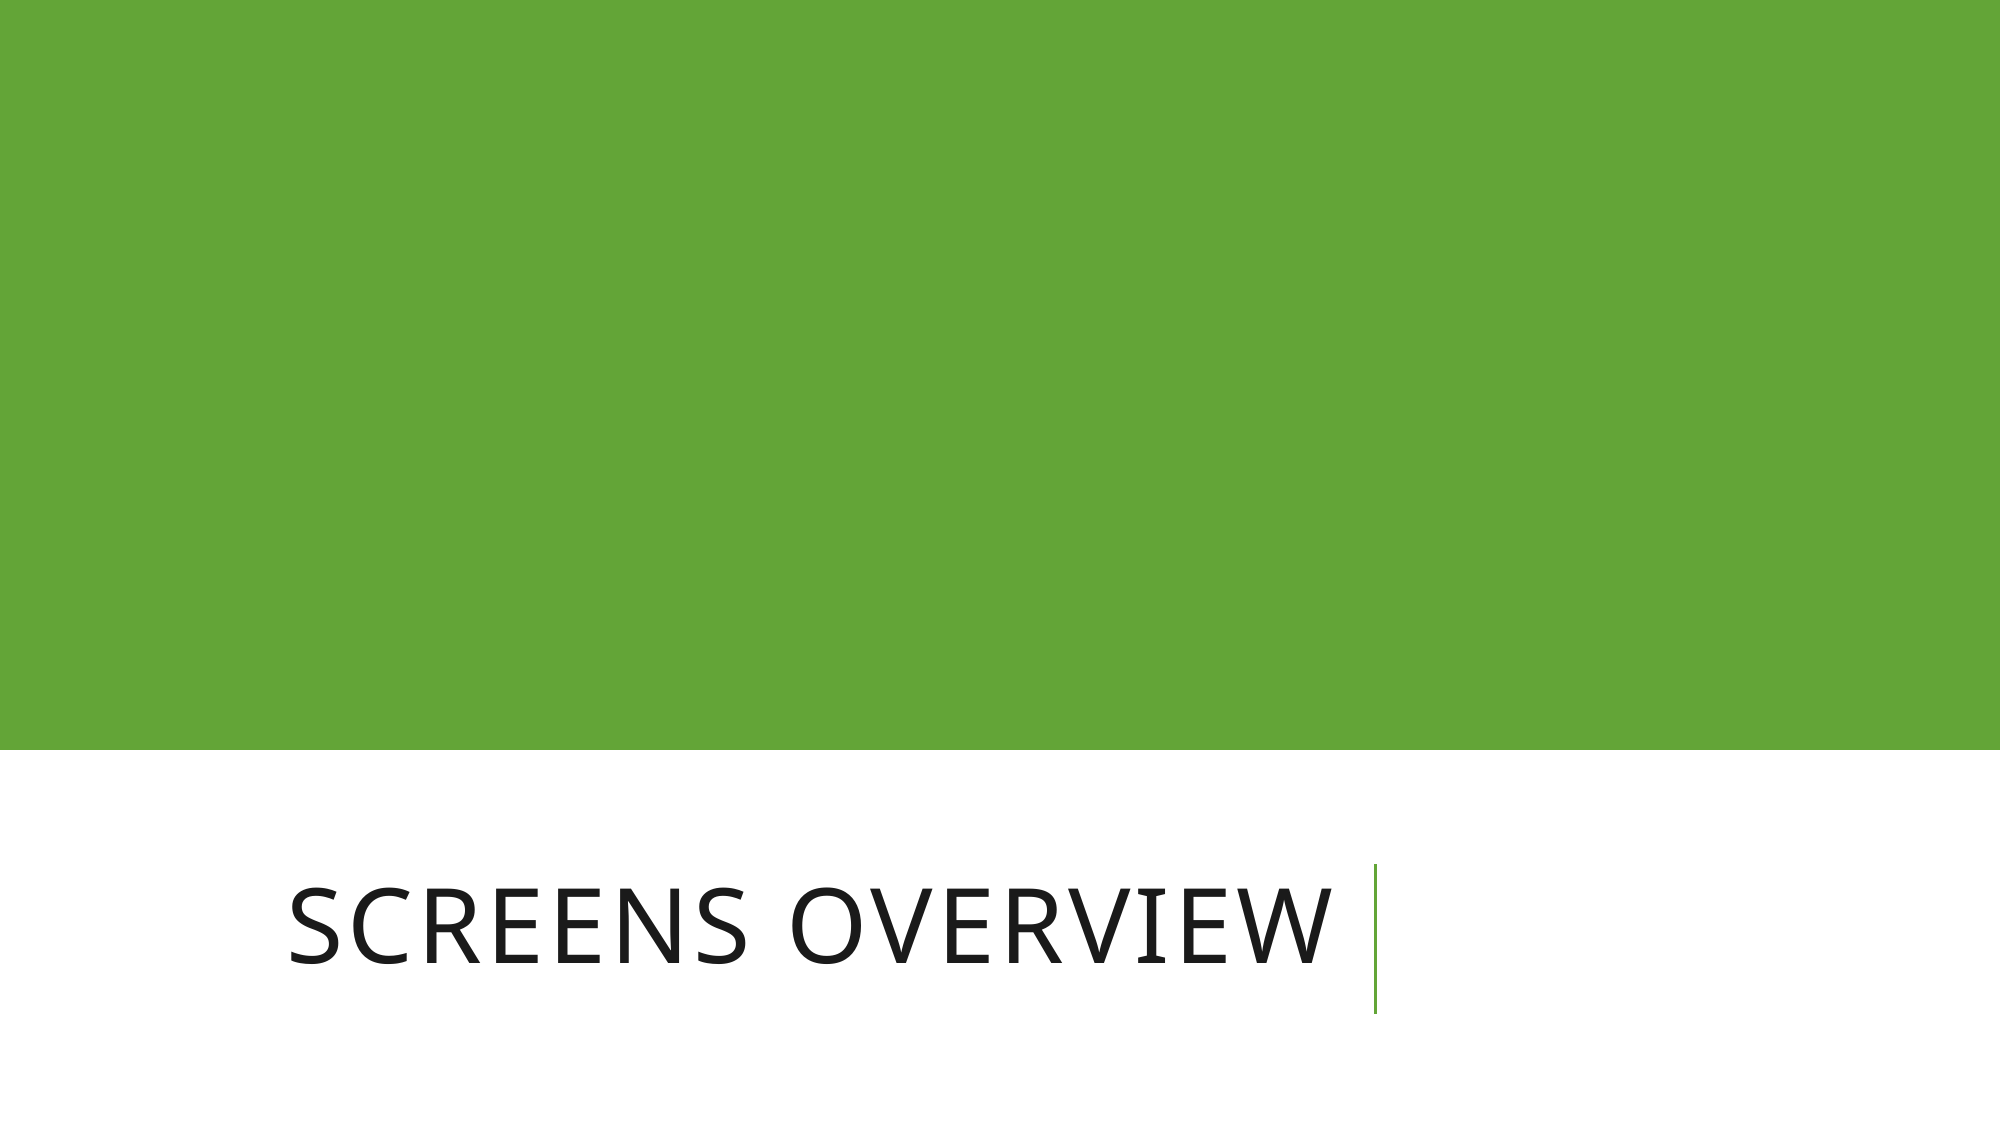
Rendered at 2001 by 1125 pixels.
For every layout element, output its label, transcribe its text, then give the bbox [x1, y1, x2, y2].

title SCREENS OVERVIEW [75, 813, 1350, 1054]
